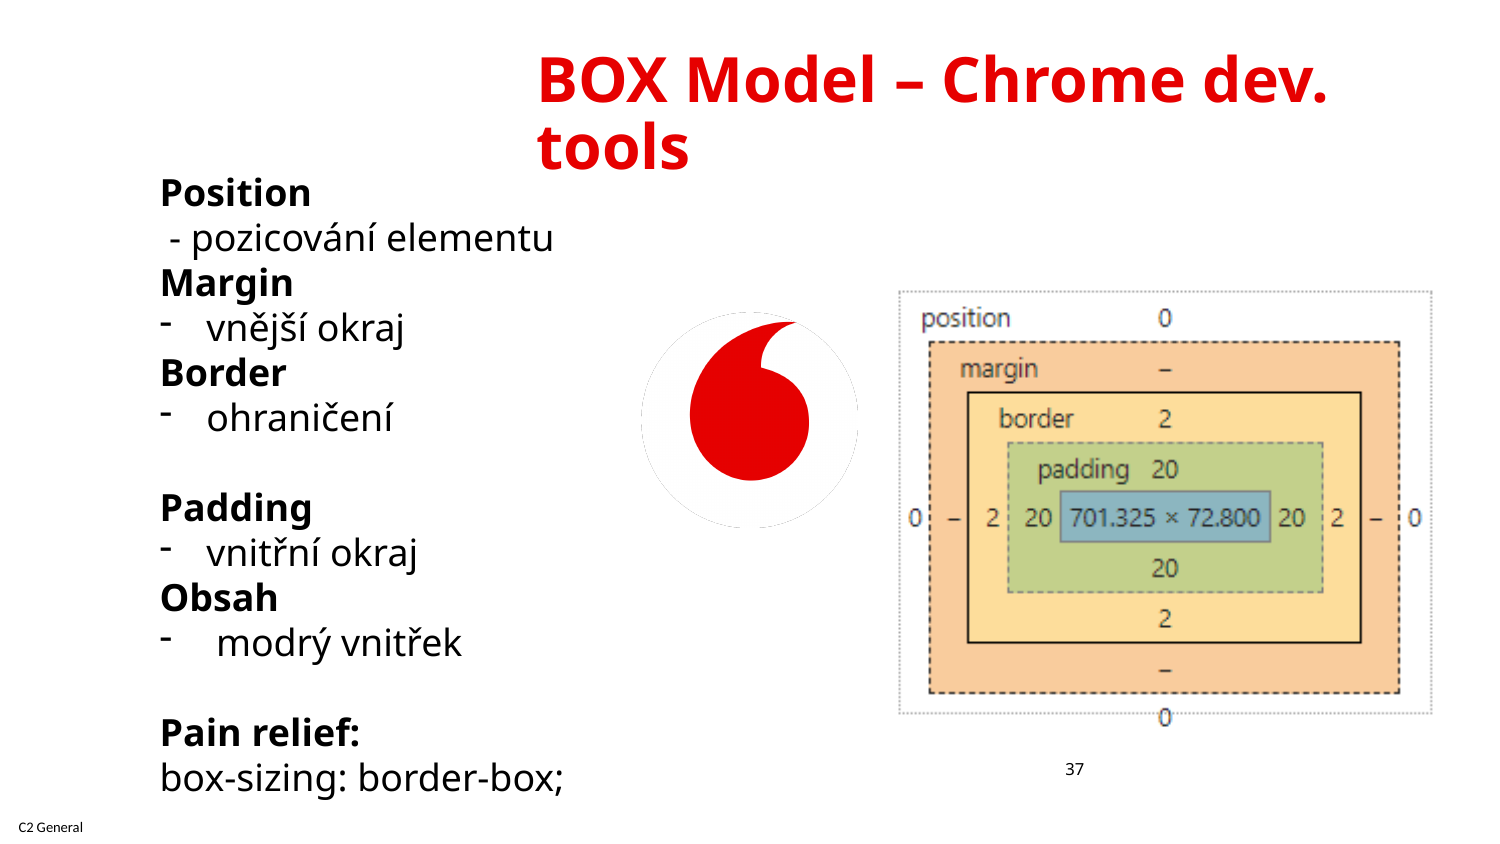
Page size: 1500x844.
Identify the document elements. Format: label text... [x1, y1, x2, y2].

text_box [651, 233, 1473, 742]
text_box Position - pozicování elementu Margin vnější okraj Border ohraničení Padding vnitřní okraj Obsah modrý vnitřek Pain relief: box-sizing: border-box; [144, 161, 651, 807]
picture [886, 281, 1465, 743]
title BOX Model – Chrome dev. tools [535, 28, 1438, 203]
slide_number 37 [899, 743, 1251, 783]
